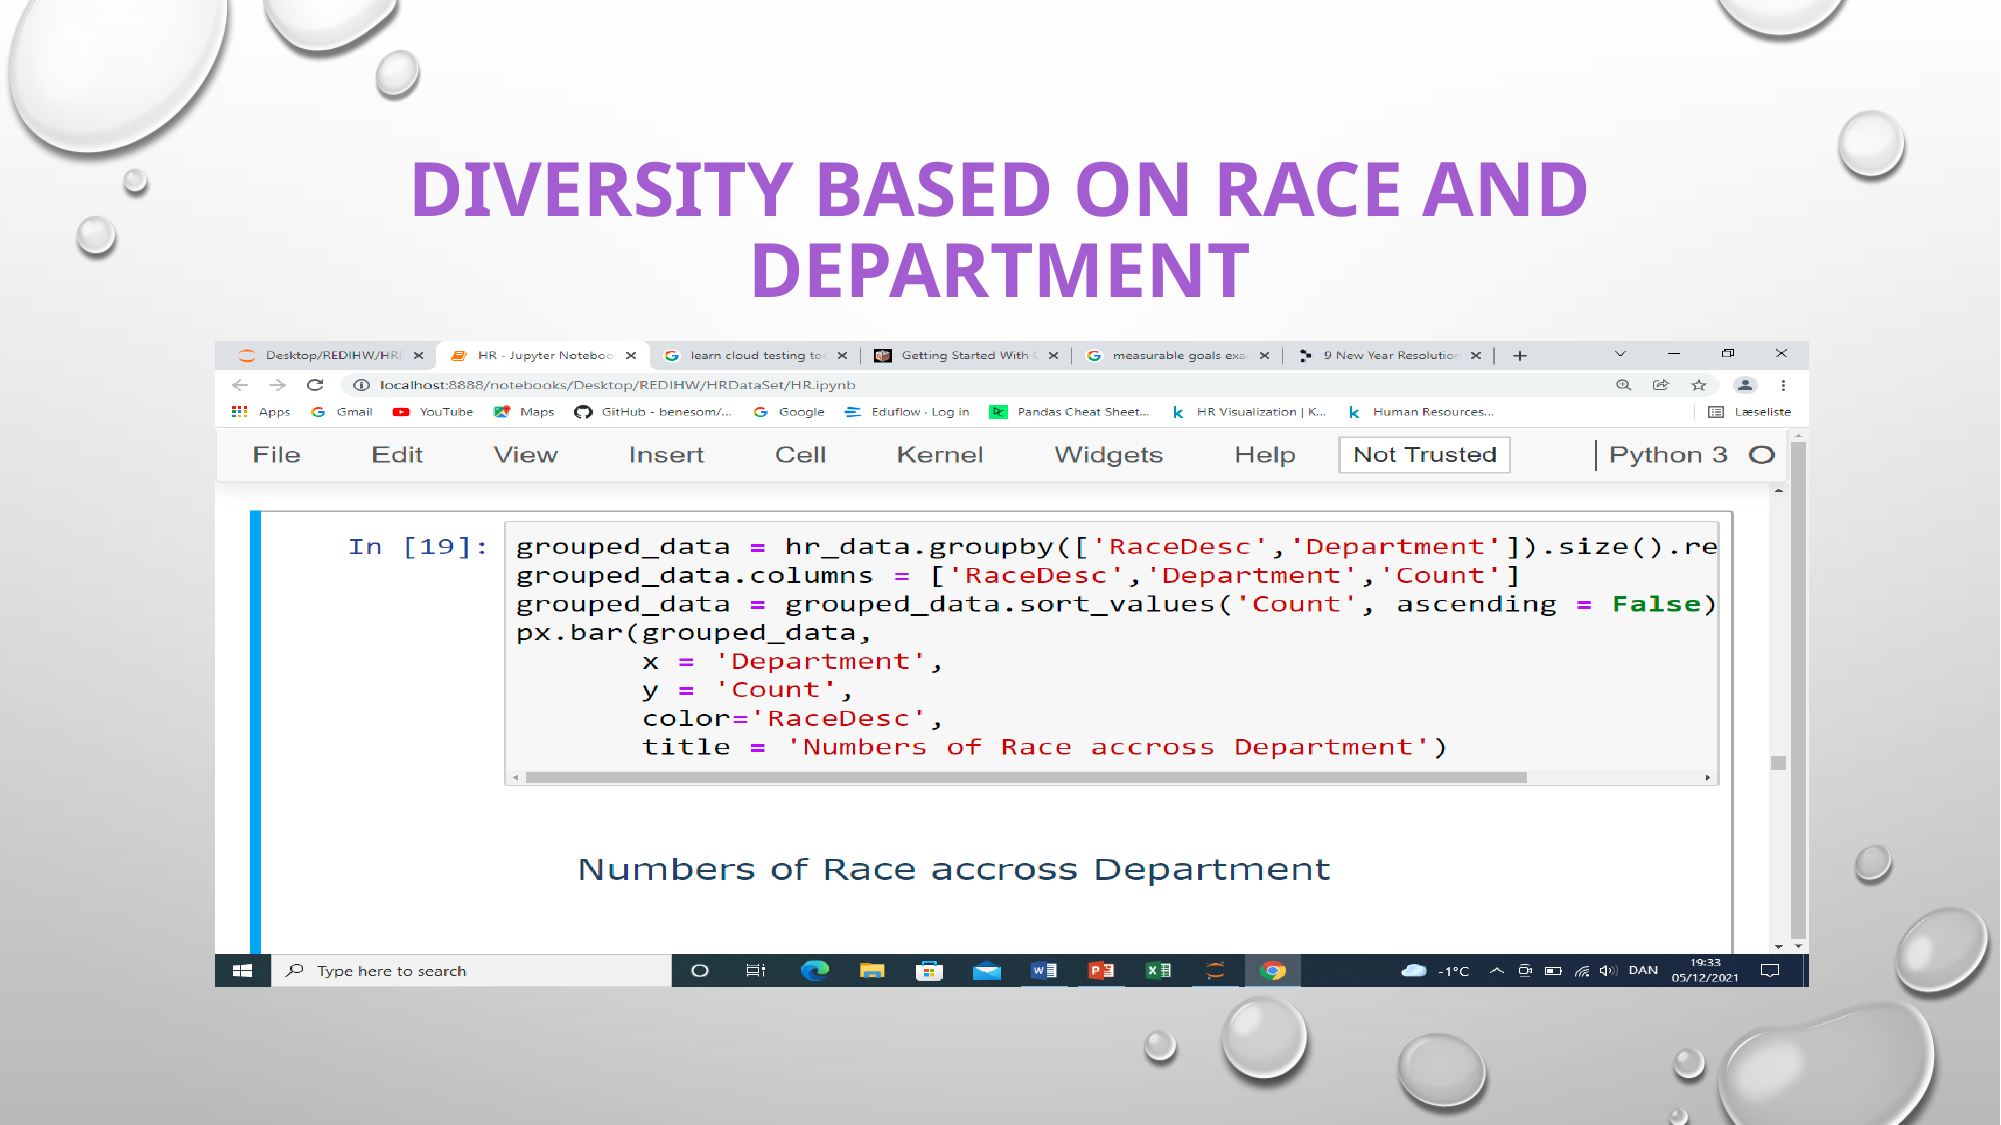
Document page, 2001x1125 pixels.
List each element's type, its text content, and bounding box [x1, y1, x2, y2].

title Diversity based on Race and Department [149, 101, 1851, 364]
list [214, 341, 1809, 988]
picture [0, 0, 2000, 1125]
